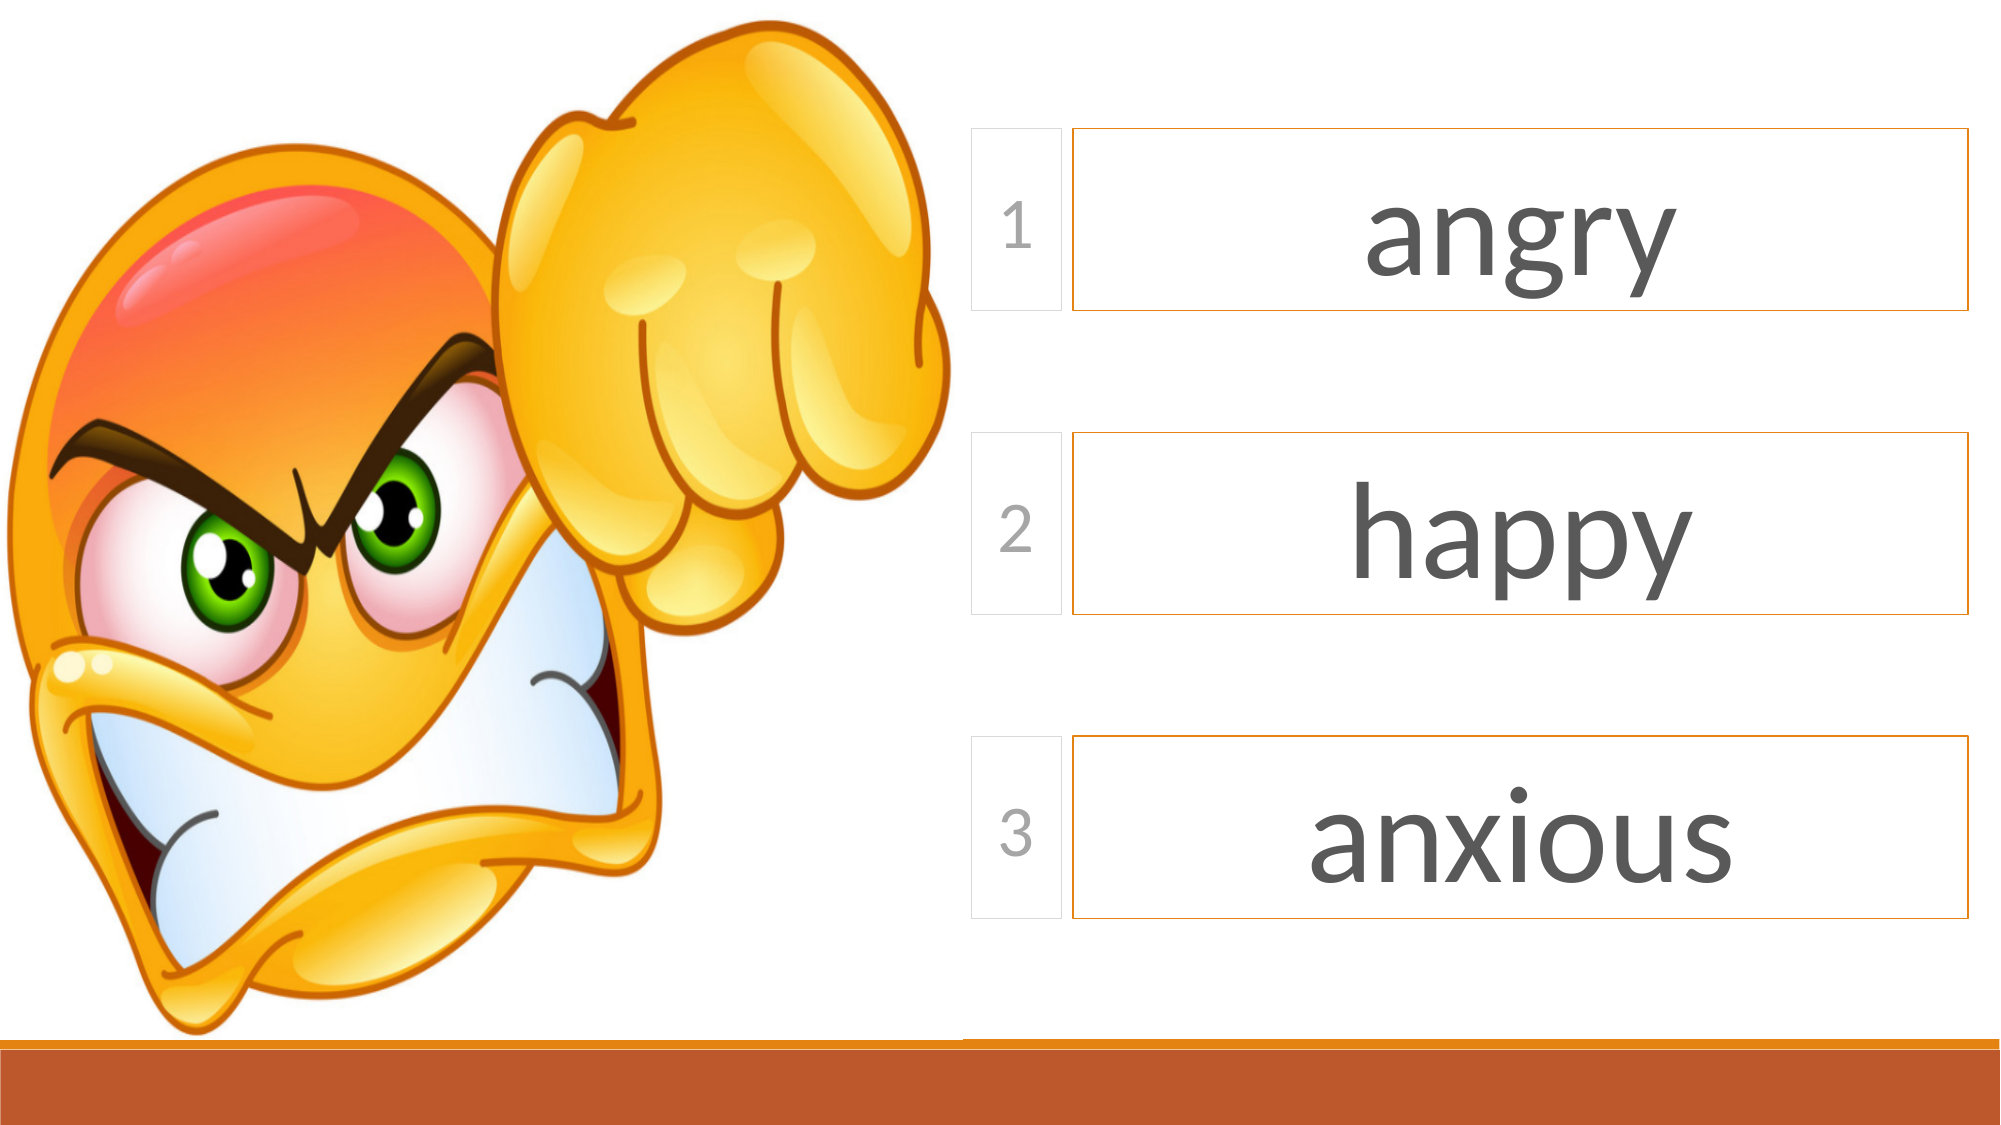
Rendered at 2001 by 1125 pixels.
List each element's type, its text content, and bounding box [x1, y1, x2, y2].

text_box 3 [971, 736, 1062, 919]
picture [0, 0, 964, 1040]
text_box 1 [971, 128, 1062, 311]
text_box happy [1073, 432, 1969, 615]
text_box angry [1073, 128, 1969, 311]
text_box 2 [971, 432, 1062, 615]
text_box anxious [1073, 736, 1969, 919]
